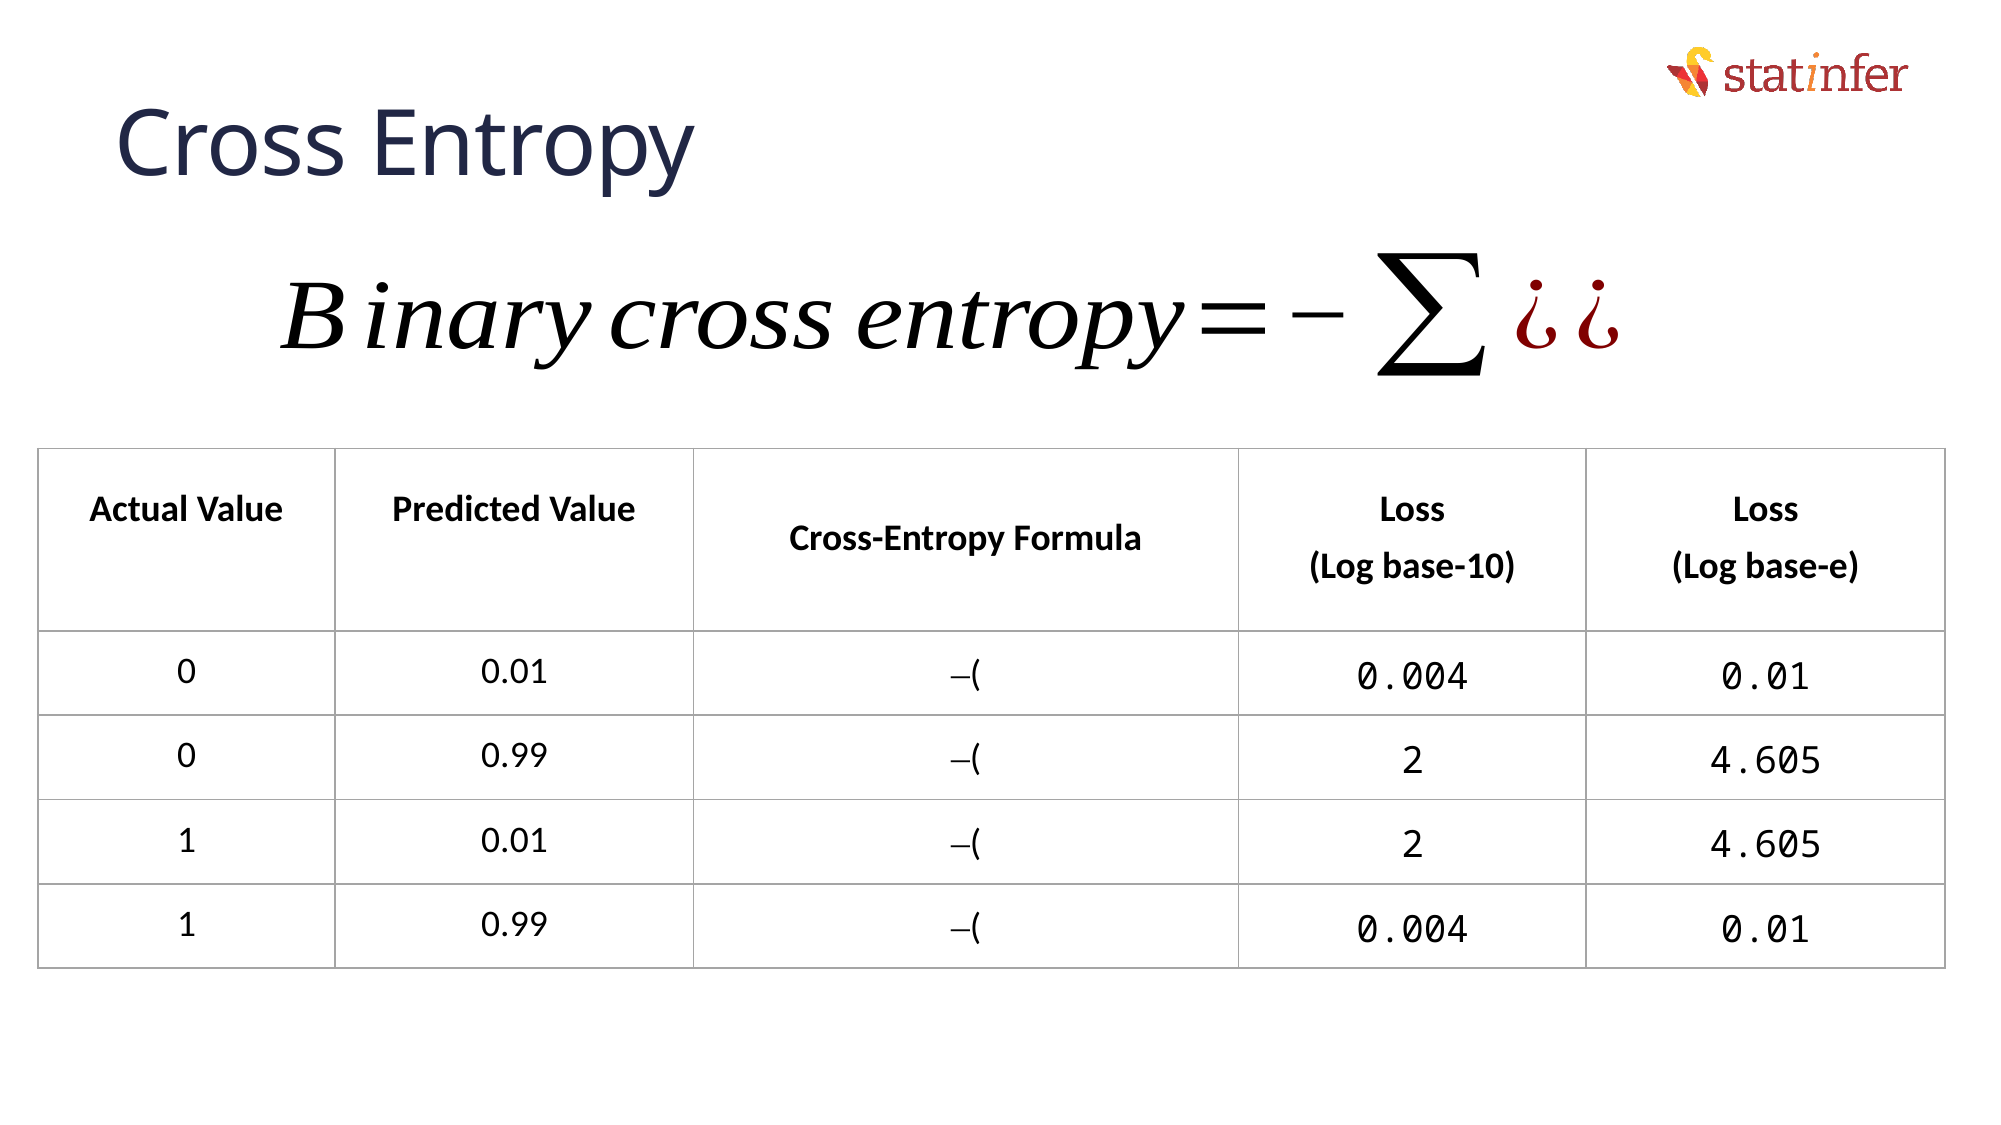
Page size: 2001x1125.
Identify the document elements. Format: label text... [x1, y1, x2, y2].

picture [1586, 0, 1987, 183]
slide_number 77 [1864, 925, 1988, 994]
title Cross Entropy [99, 45, 1767, 233]
